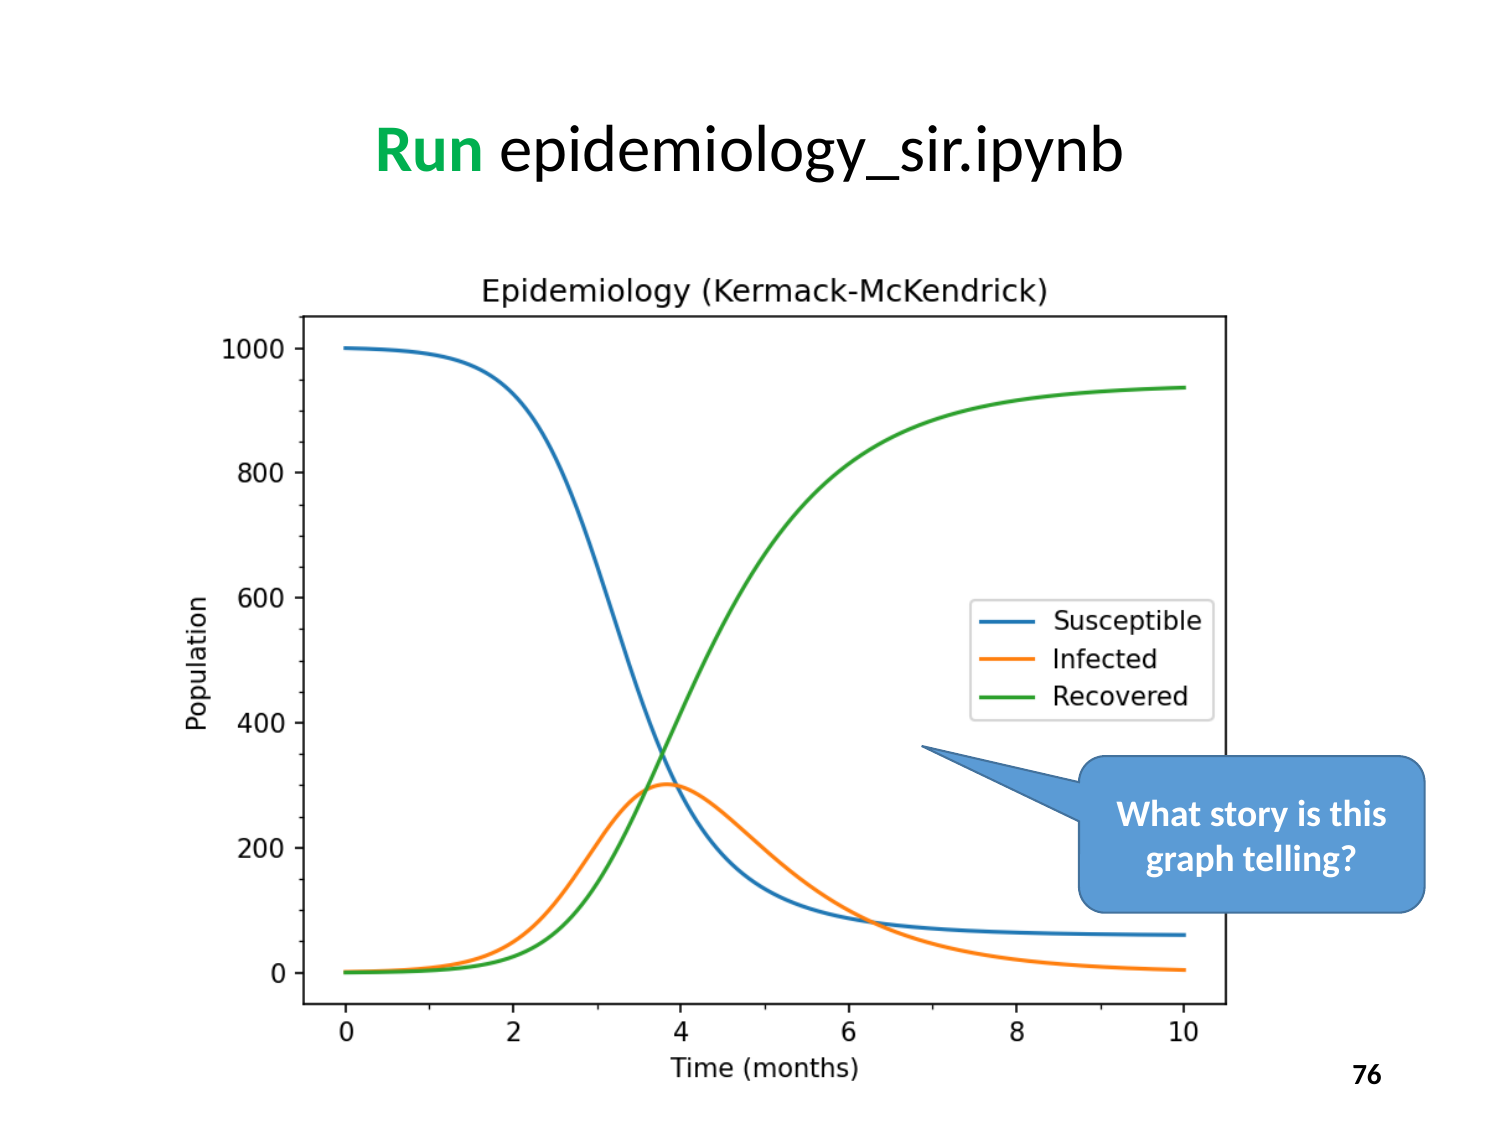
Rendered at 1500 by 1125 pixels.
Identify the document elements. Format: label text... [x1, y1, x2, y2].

slide_number 76 [1059, 1042, 1397, 1103]
picture [155, 210, 1345, 1102]
title Run epidemiology_sir.ipynb [103, 59, 1397, 241]
text_box What story is this graph telling? [1345, 755, 1426, 914]
